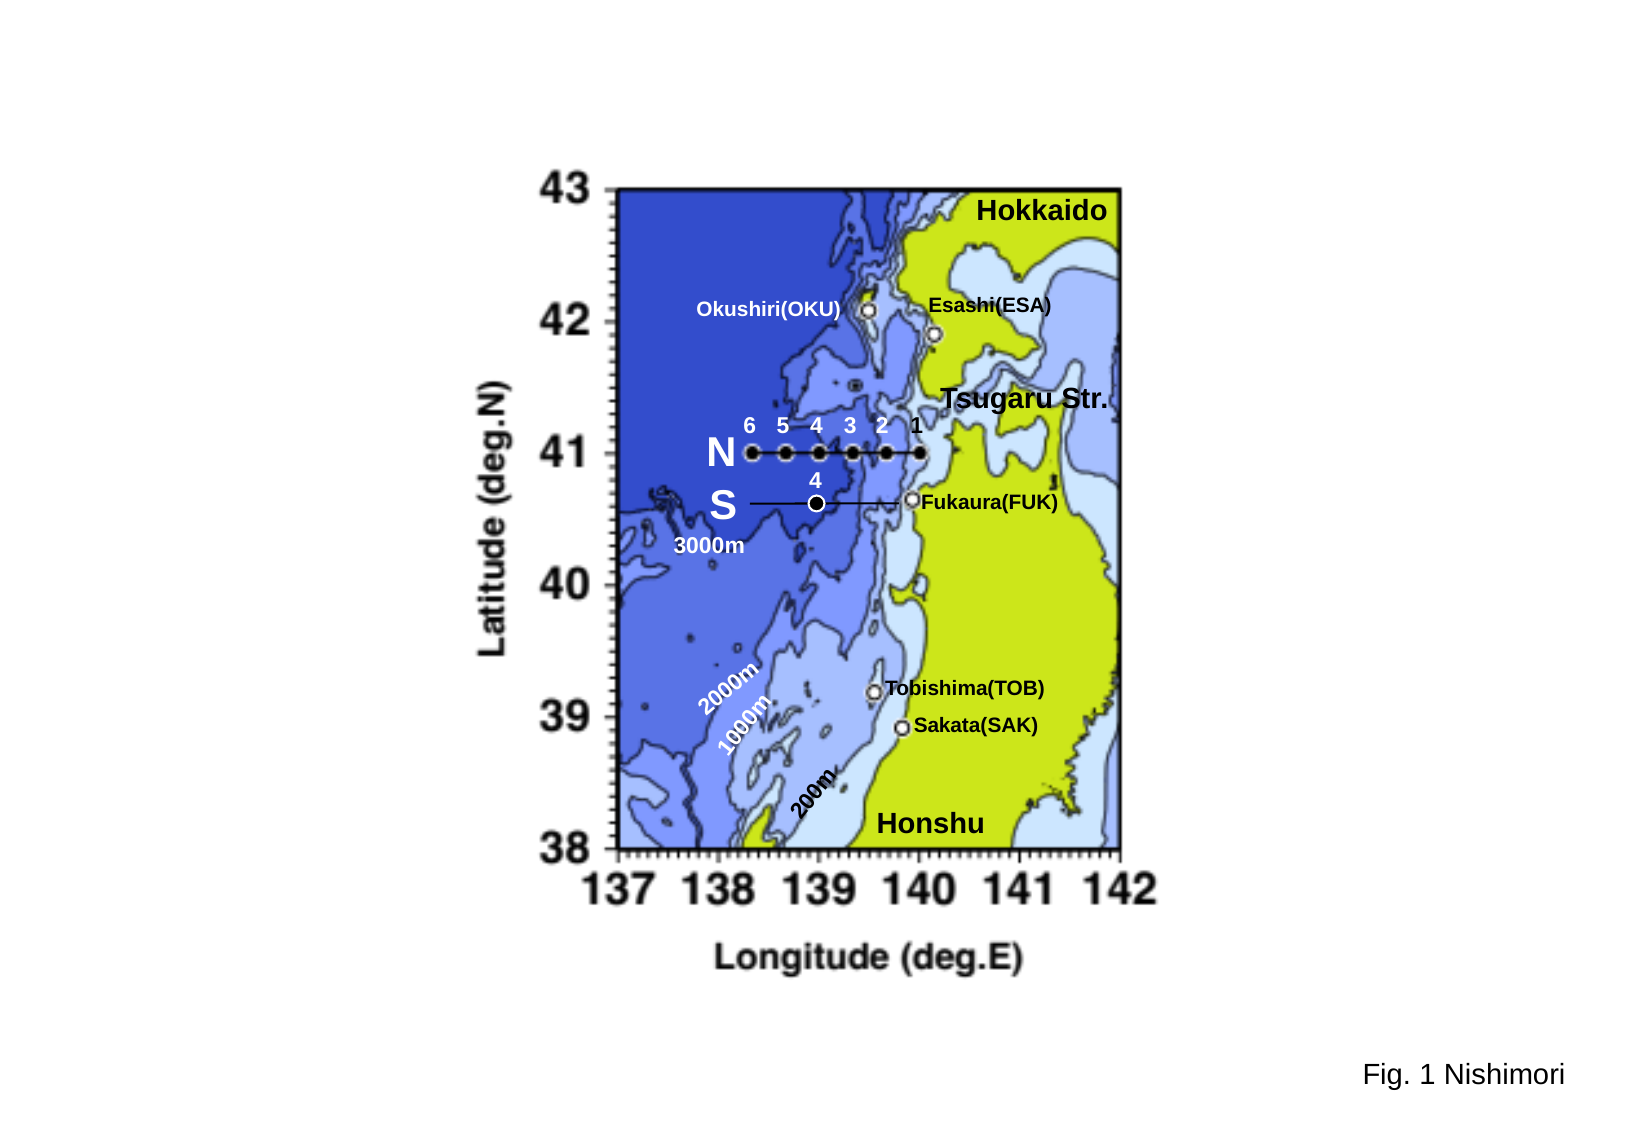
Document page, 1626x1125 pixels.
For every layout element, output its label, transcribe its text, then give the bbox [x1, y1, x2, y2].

text_box Fig. 1 Nishimori [1362, 1055, 1566, 1091]
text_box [461, 128, 1164, 997]
